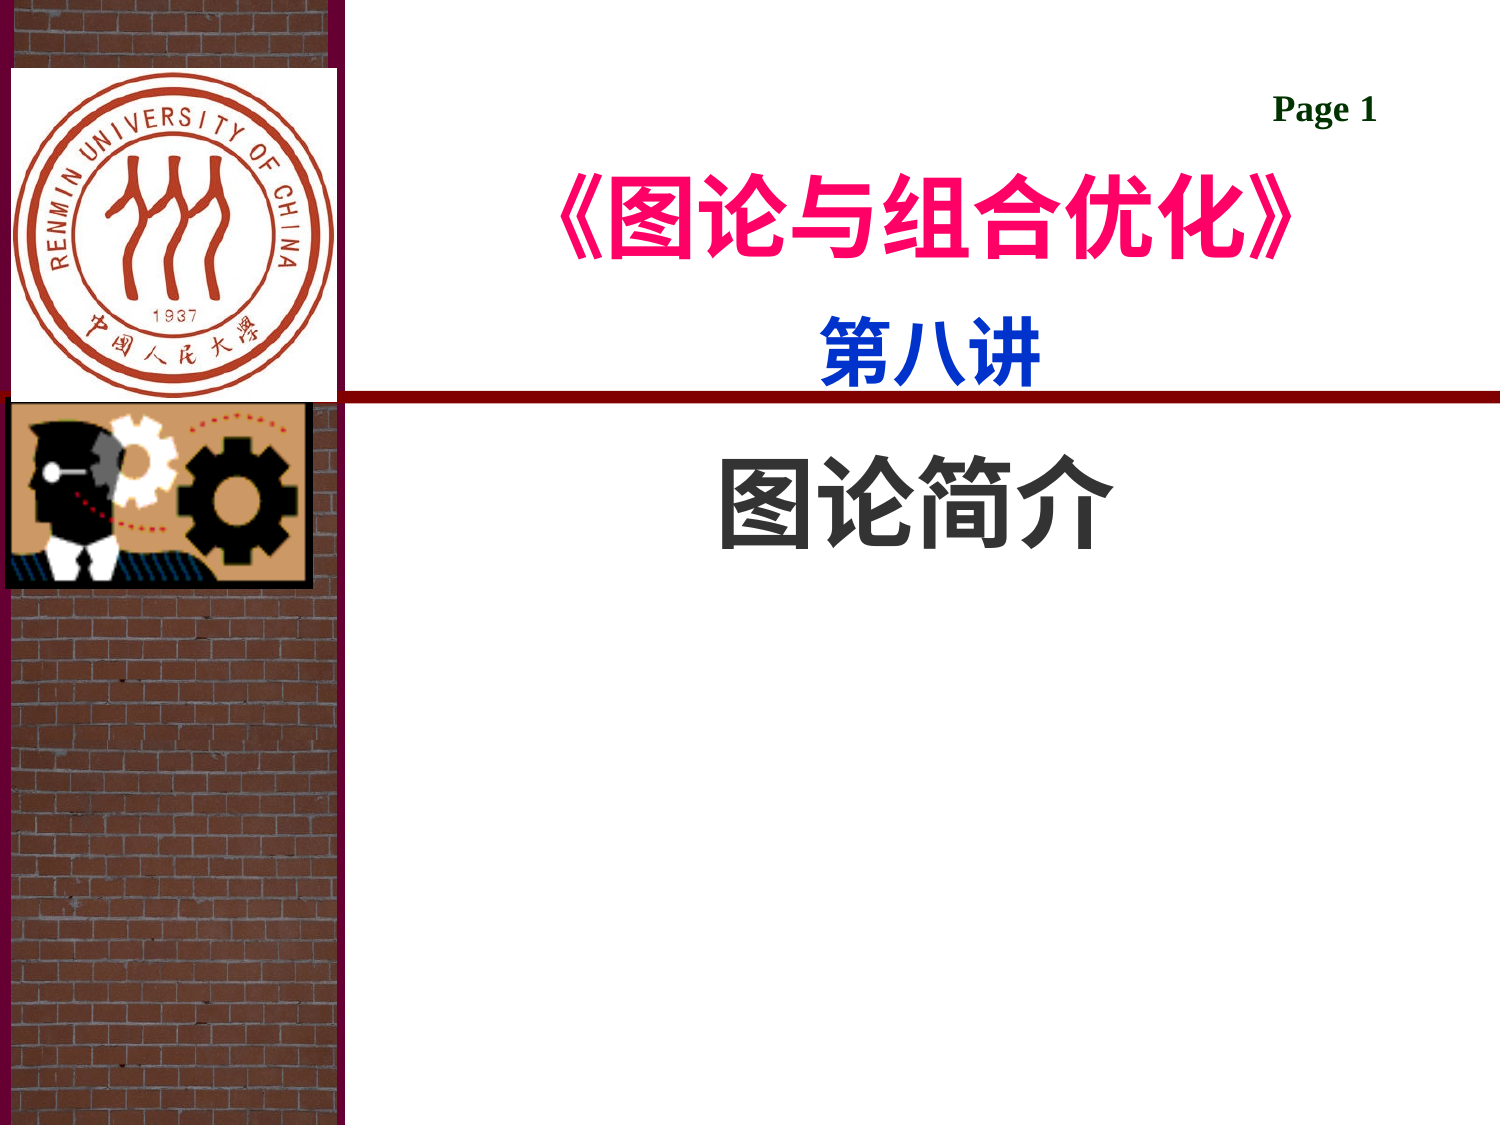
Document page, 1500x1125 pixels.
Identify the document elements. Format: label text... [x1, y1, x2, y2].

text_box 《图论与组合优化》 [348, 130, 1482, 278]
picture [5, 0, 337, 1125]
text_box 第八讲 [366, 280, 1495, 397]
text_box 第八讲 [366, 398, 1495, 403]
text_box 图论简介 [349, 408, 1483, 568]
